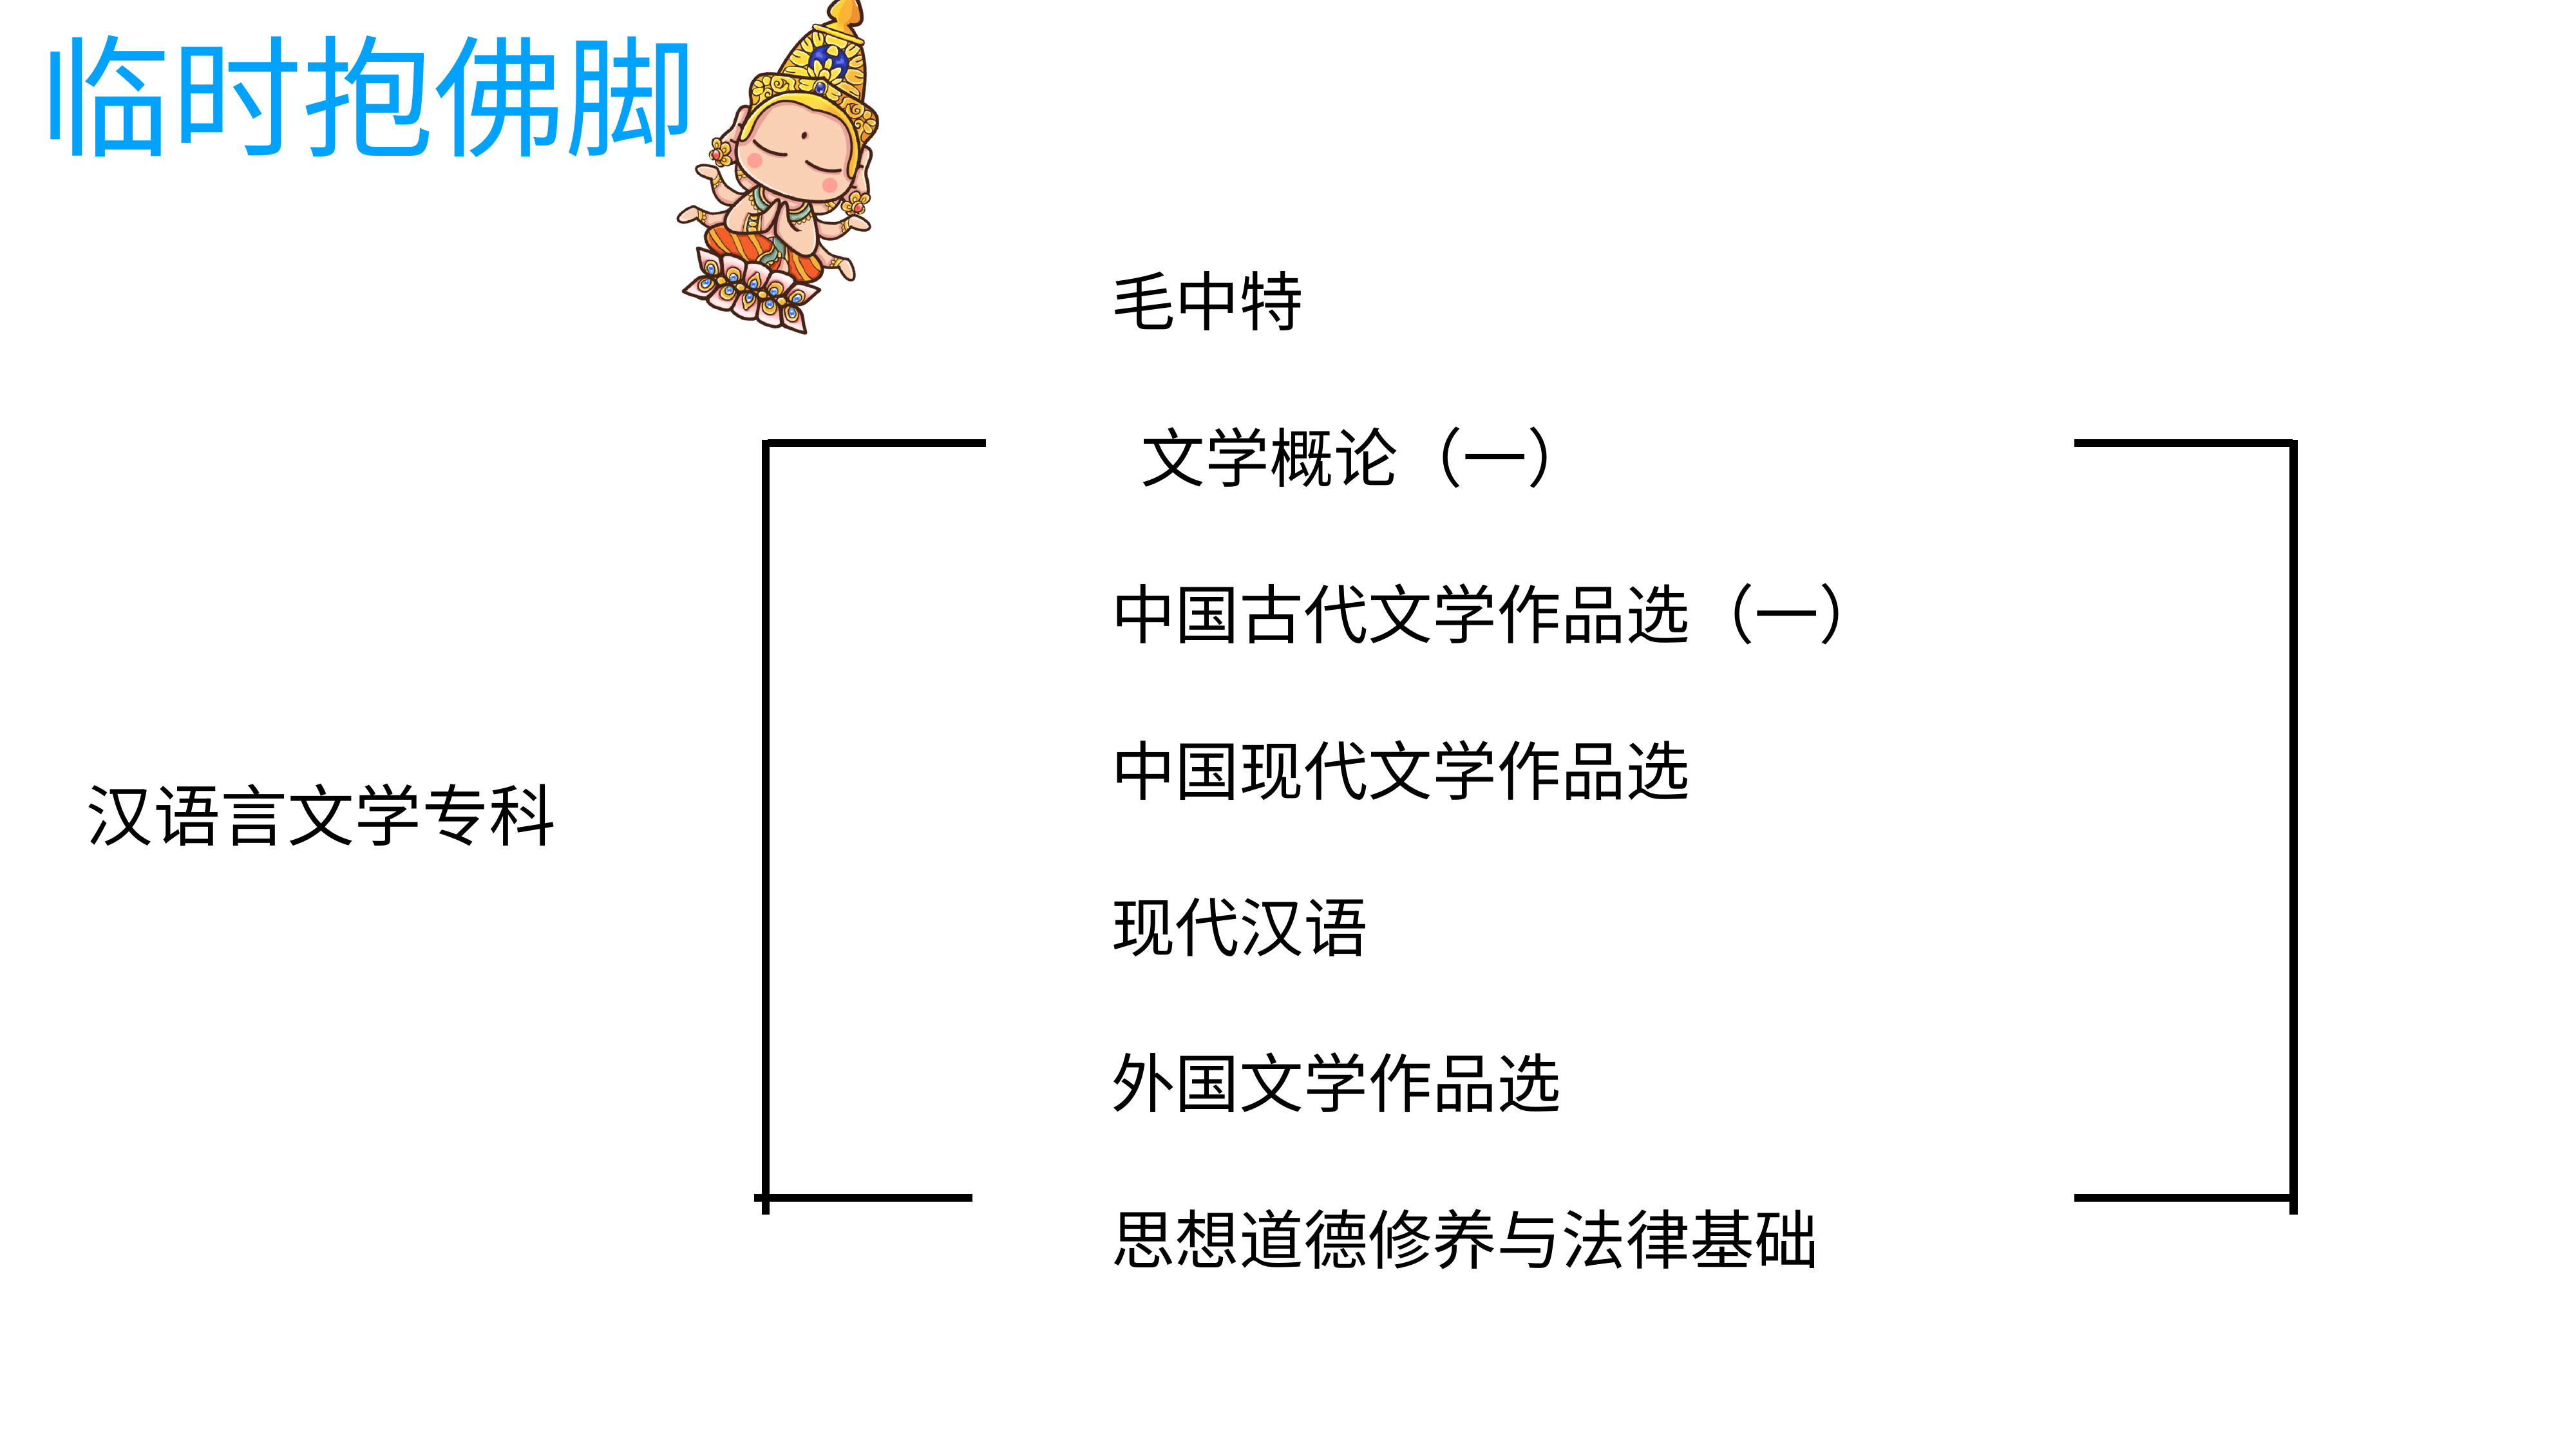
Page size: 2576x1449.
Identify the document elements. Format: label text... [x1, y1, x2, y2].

title 临时抱佛脚 [0, 6, 605, 181]
text_box 汉语言文学专科 [79, 766, 564, 862]
picture [556, 0, 1024, 391]
text_box 毛中特 文学概论（一） 中国古代文学作品选（一） 中国现代文学作品选 现代汉语 外国文学作品选 思想道德修养与法律基础 [1103, 254, 1891, 1285]
